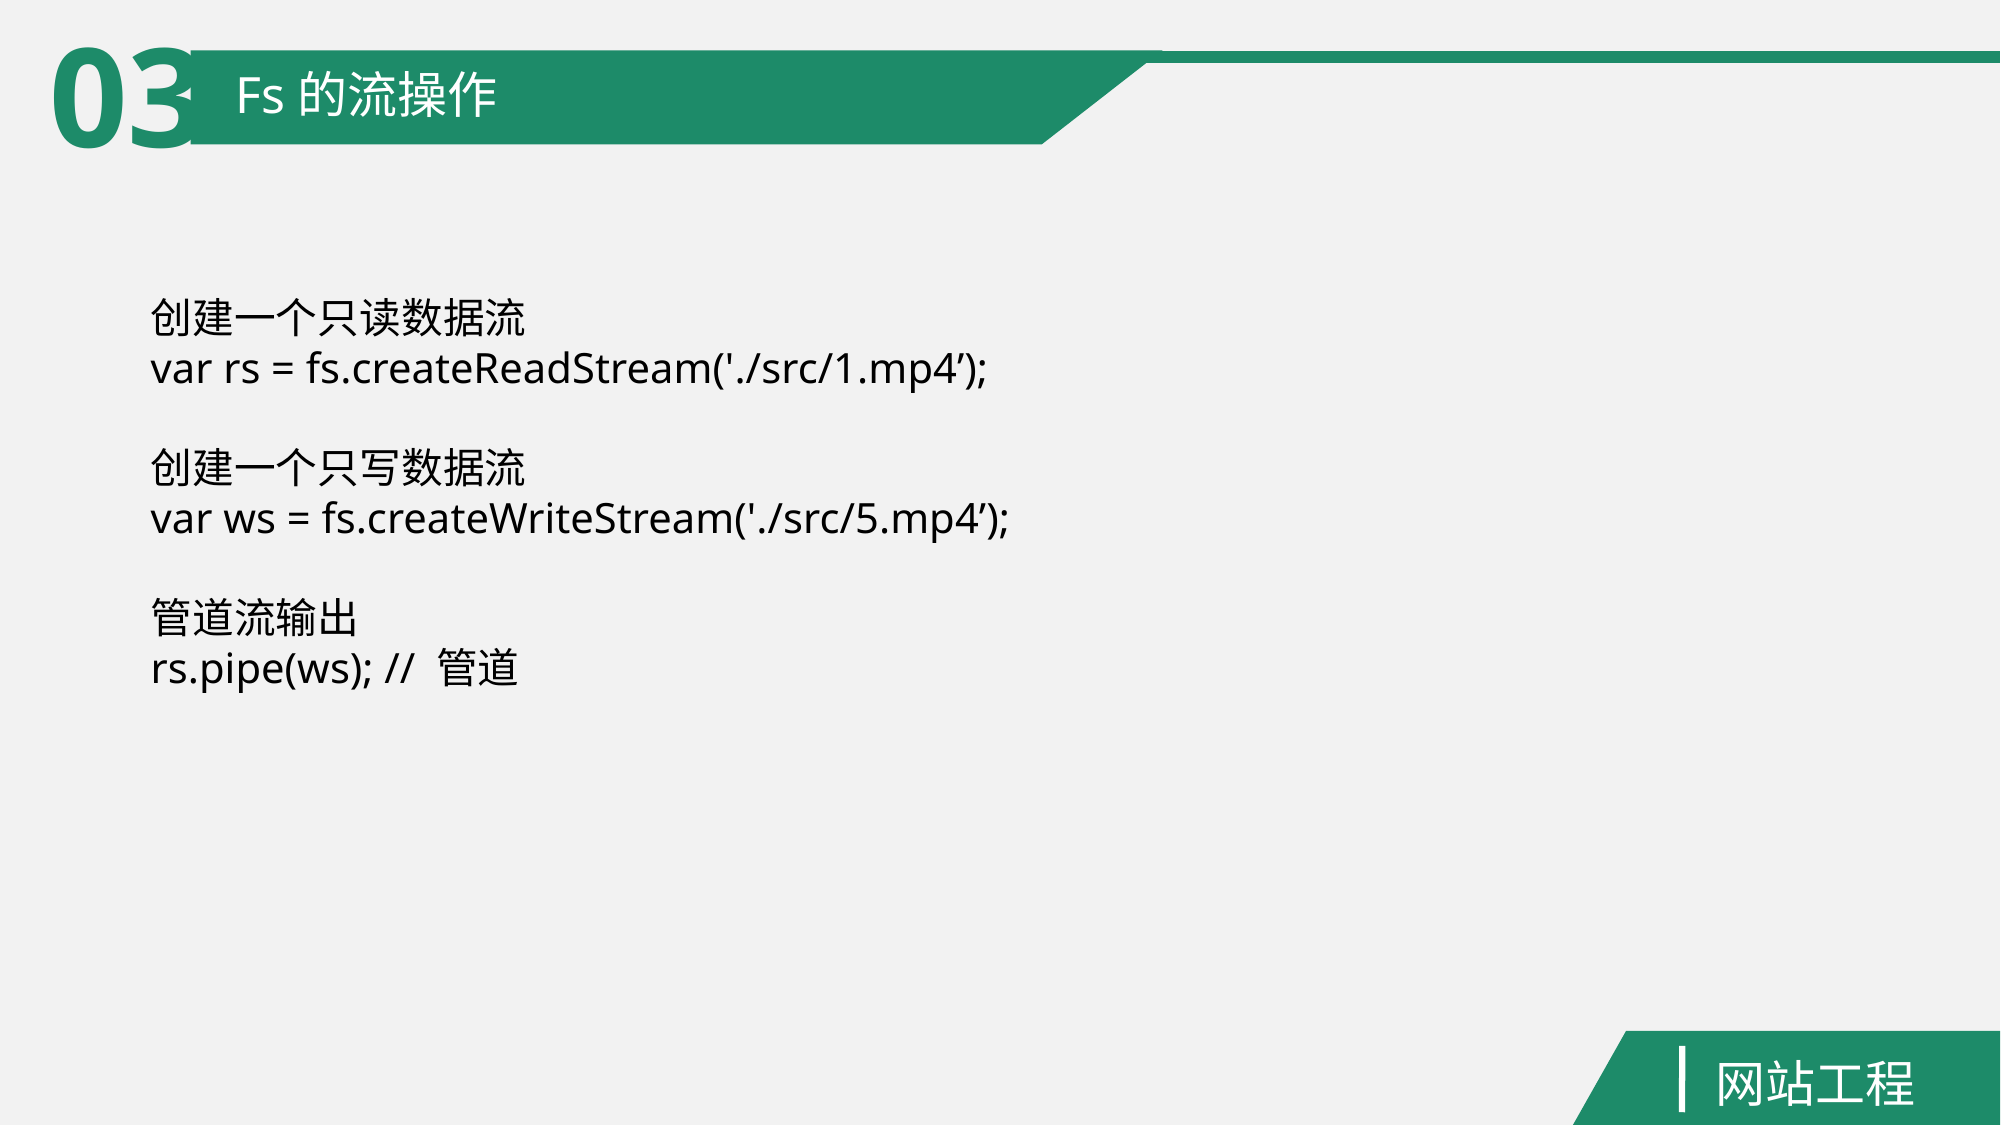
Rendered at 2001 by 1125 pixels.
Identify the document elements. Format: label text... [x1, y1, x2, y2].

text_box Fs的流操作 [220, 56, 1059, 131]
text_box 创建一个只读数据流 var rs = fs.createReadStream('./src/1.mp4’); 创建一个只写数据流 var ws = fs.createWriteStream('./src/5.mp4’); 管道流输出 rs.pipe(ws); // 管道 [135, 284, 1025, 700]
text_box 03 [34, 3, 273, 348]
